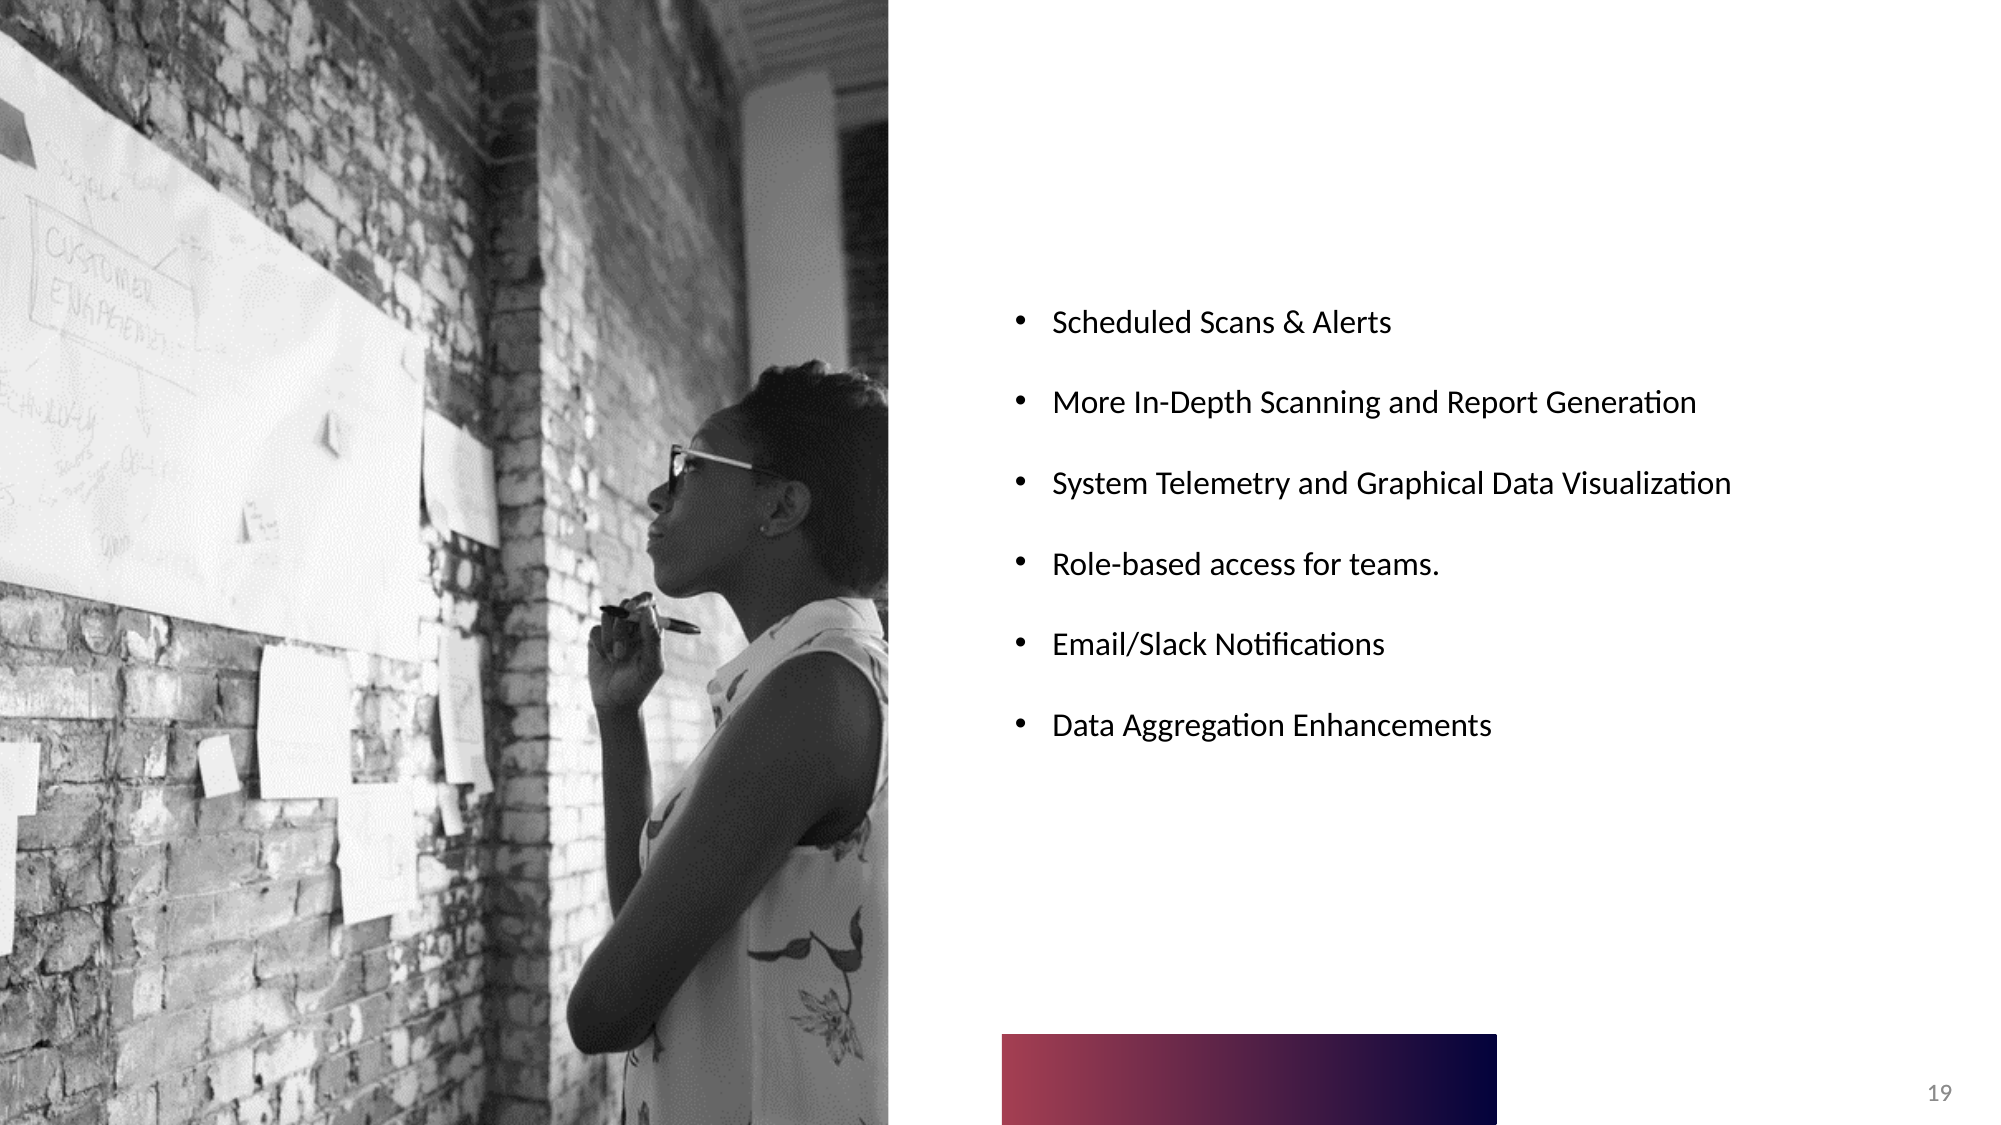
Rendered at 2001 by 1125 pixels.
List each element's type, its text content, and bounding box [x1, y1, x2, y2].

picture [0, 0, 889, 1125]
list Scheduled Scans & Alerts More In-Depth Scanning and Report Generation System Telemetry and Graphical Data Visualization Role-based access for teams. Email/Slack Notifications Data Aggregation Enhancements [999, 272, 1930, 963]
slide_number 19 [1894, 1061, 1968, 1121]
